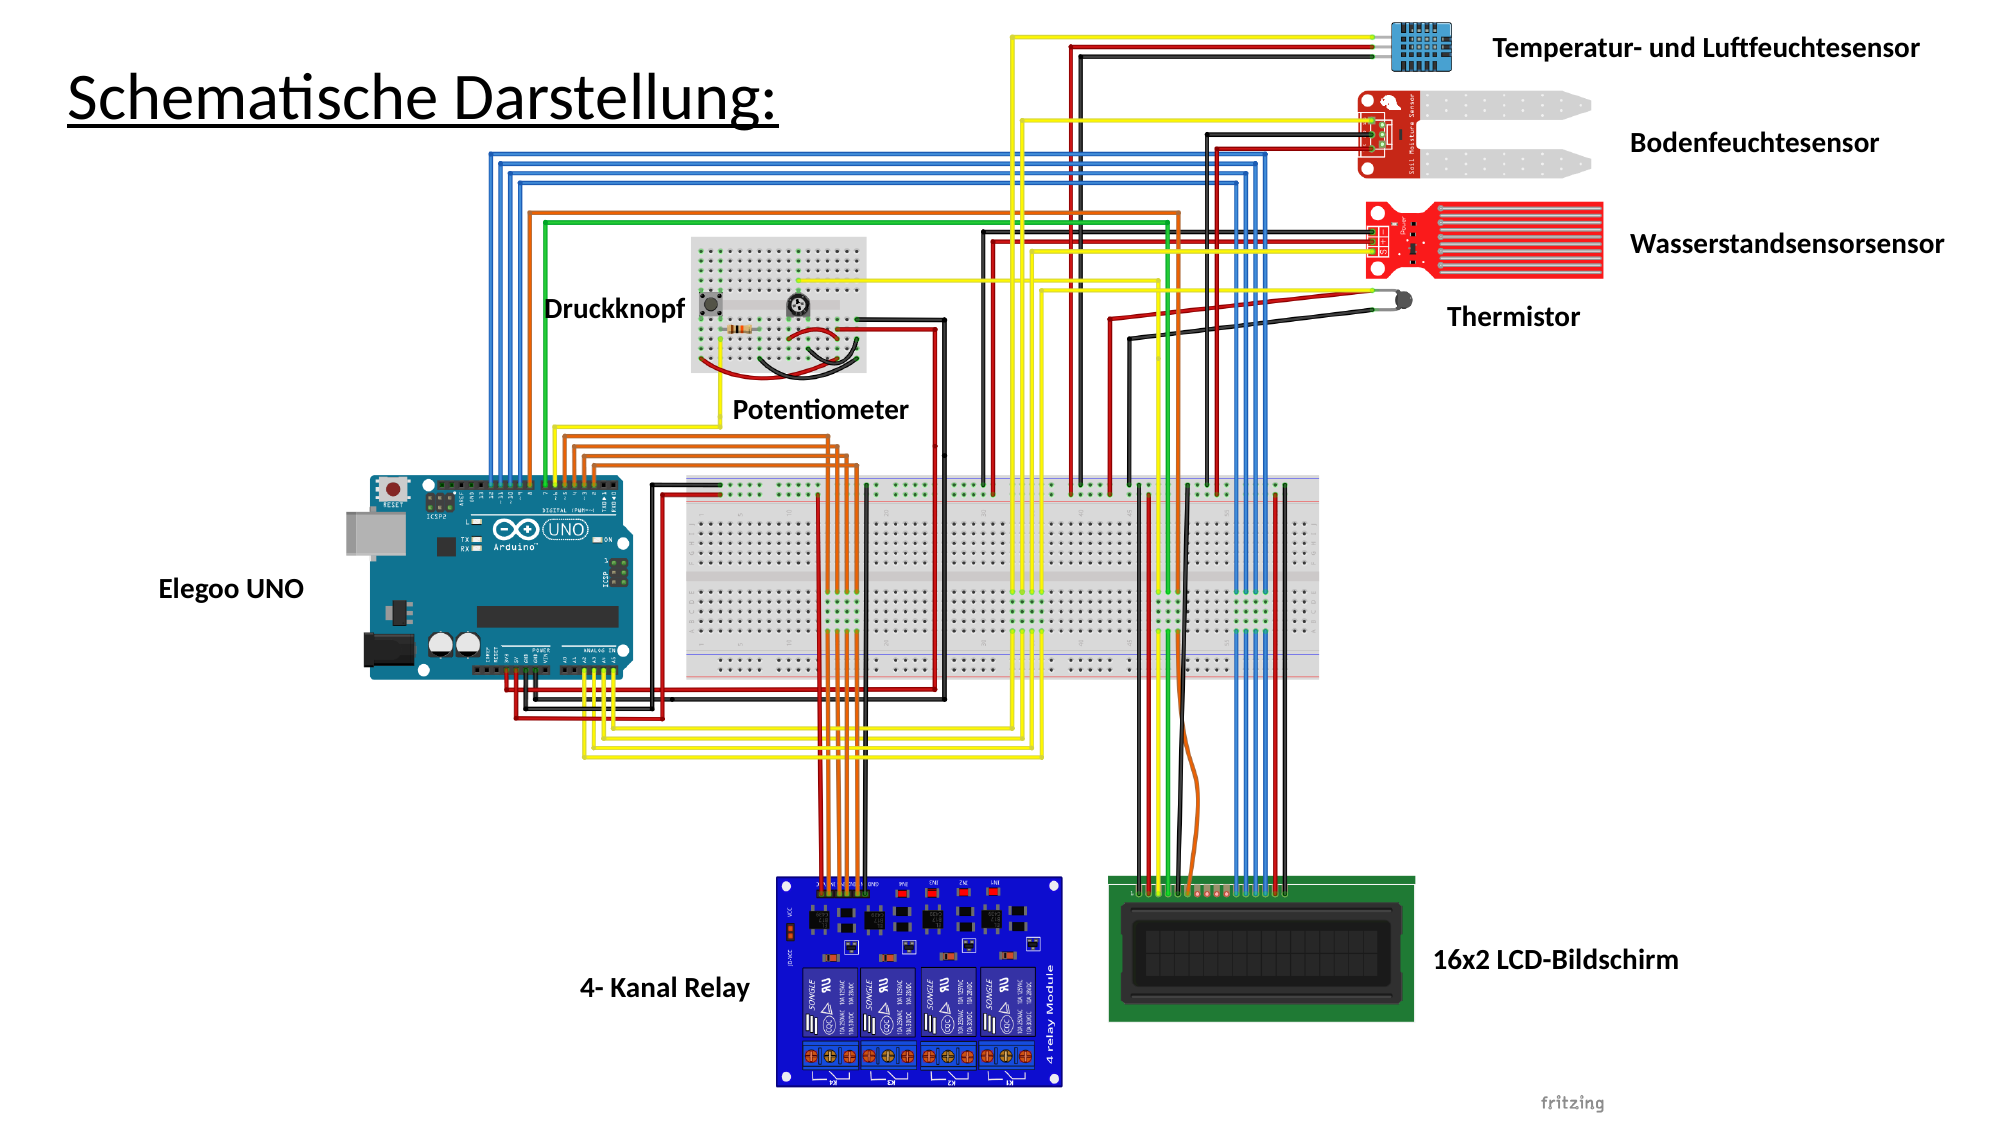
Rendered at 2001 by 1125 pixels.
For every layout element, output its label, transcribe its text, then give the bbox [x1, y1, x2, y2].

text_box Wasserstandsensorsensor [1616, 217, 2000, 267]
text_box 16x2 LCD-Bildschirm [1616, 933, 1739, 983]
text_box Temperatur- und Luftfeuchtesensor [1616, 20, 2000, 71]
text_box Schematische Darstellung: [52, 45, 331, 141]
picture [331, 0, 1616, 1125]
text_box Elegoo UNO [143, 562, 331, 613]
text_box Bodenfeuchtesensor [1616, 116, 1948, 167]
